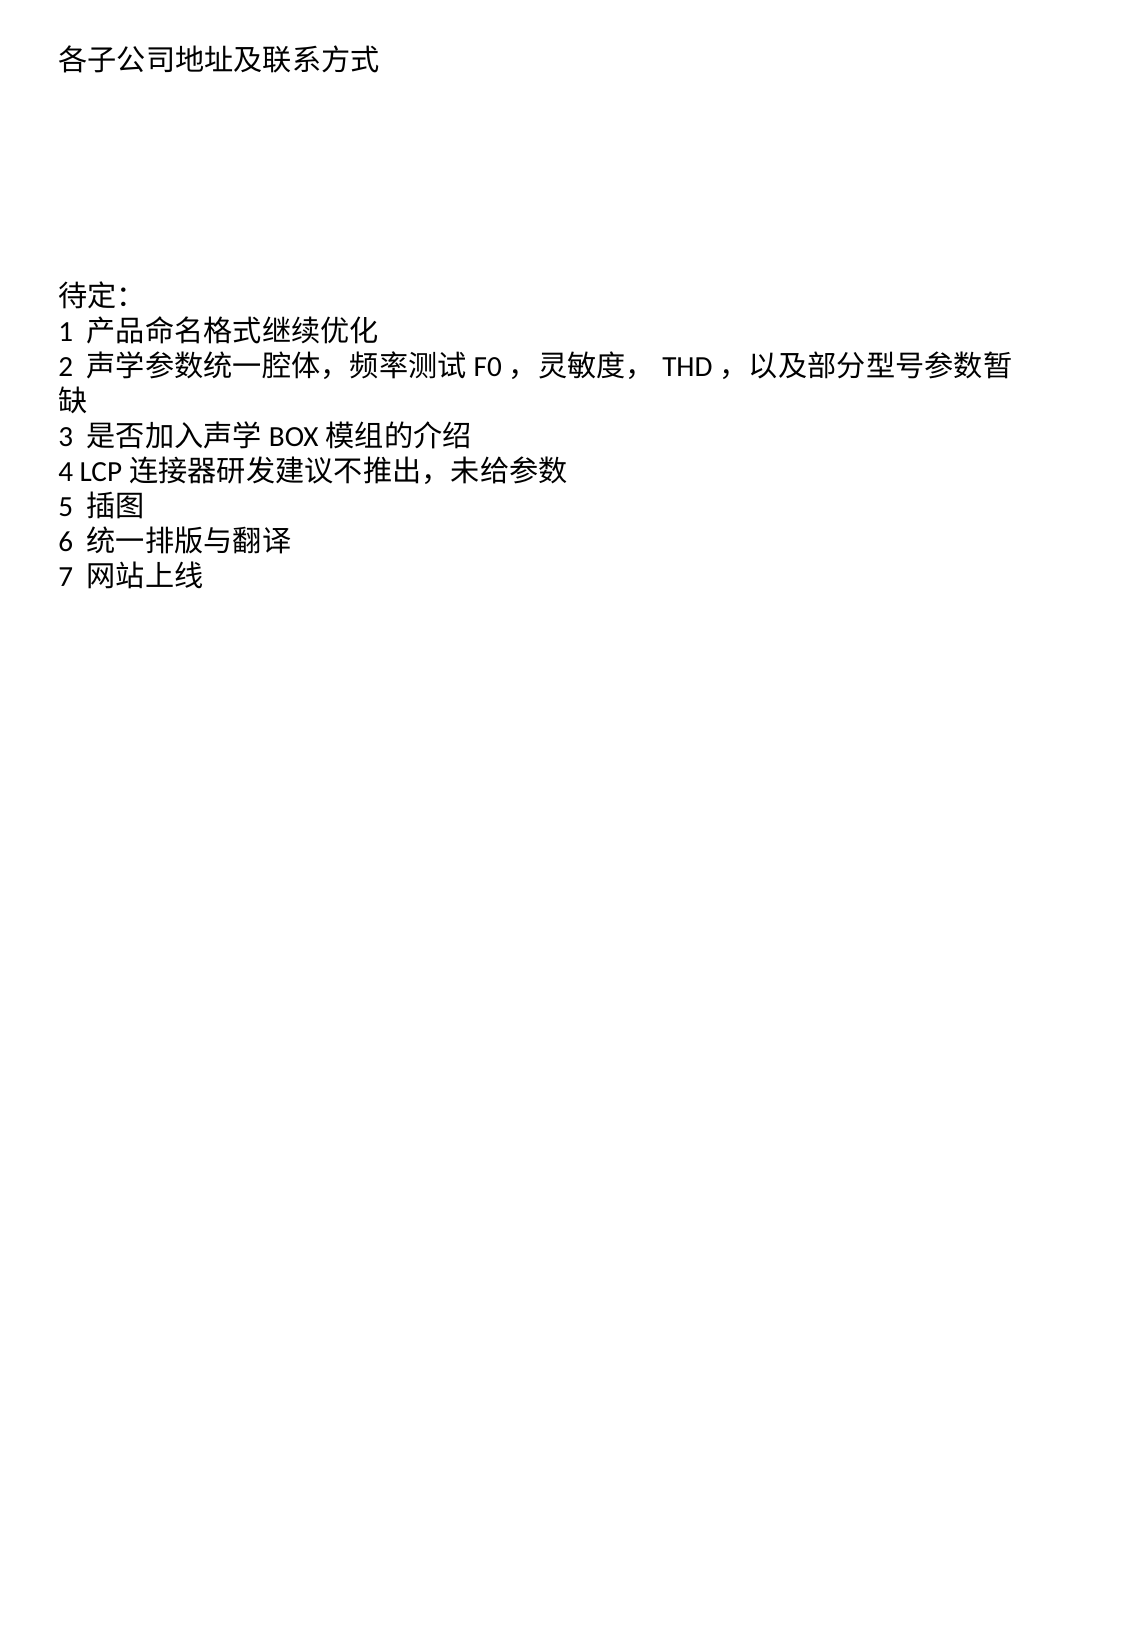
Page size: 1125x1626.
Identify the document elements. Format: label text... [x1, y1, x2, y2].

text_box 待定： 1 产品命名格式继续优化 2 声学参数统一腔体，频率测试F0，灵敏度，THD，以及部分型号参数暂缺 3 是否加入声学BOX模组的介绍 4 LCP连接器研发建议不推出，未给参数 5 插图 6 统一排版与翻译 7 网站上线 [43, 269, 1043, 635]
text_box 各子公司地址及联系方式 [43, 33, 411, 84]
